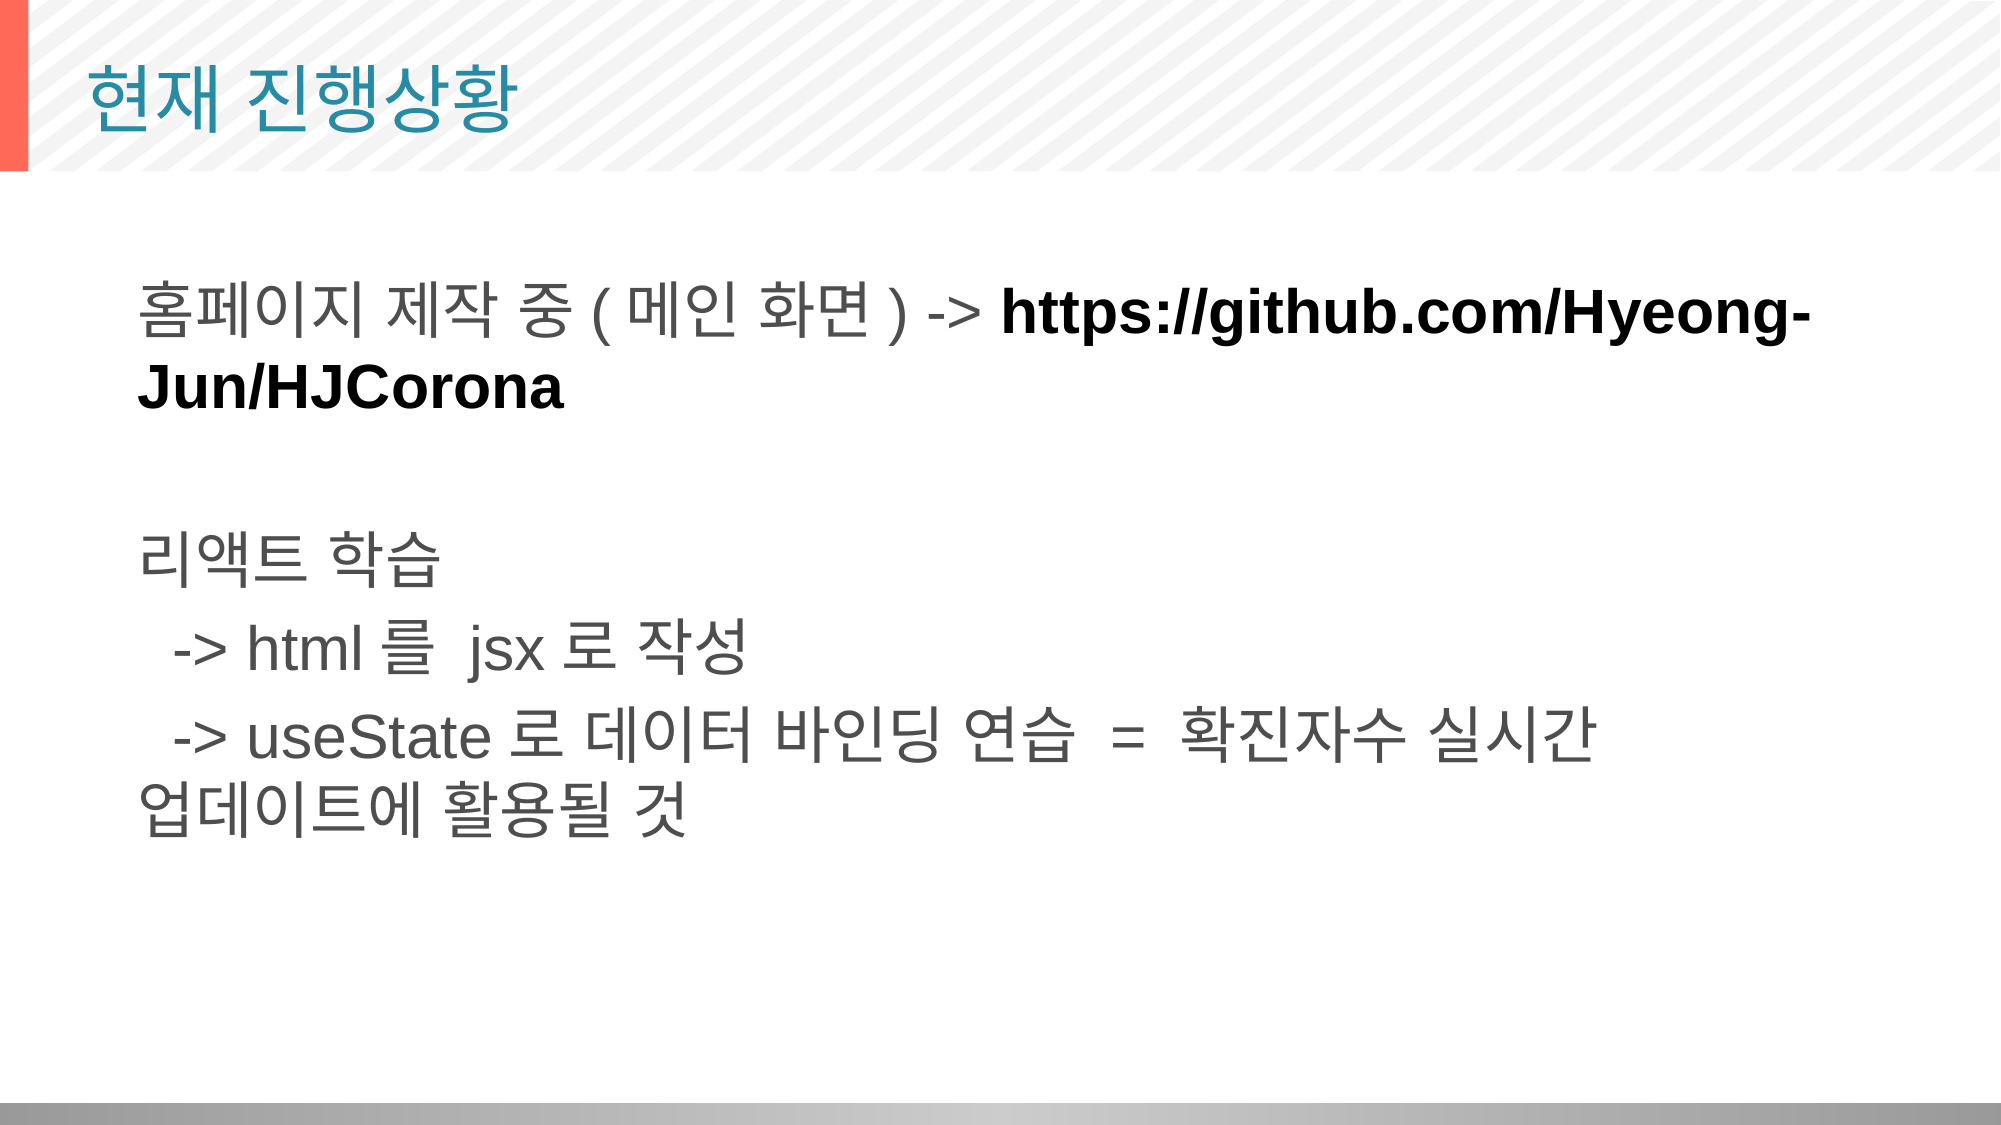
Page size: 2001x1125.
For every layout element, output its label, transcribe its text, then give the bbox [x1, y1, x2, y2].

list 홈페이지 제작 중(메인 화면) -> https://github.com/Hyeong-Jun/HJCorona 리액트 학습 -> html를 jsx로 작성 -> useState로 데이터 바인딩 연습 = 확진자수 실시간 업데이트에 활용될 것 [122, 263, 1878, 612]
title 현재 진행상황 [70, 20, 1925, 175]
